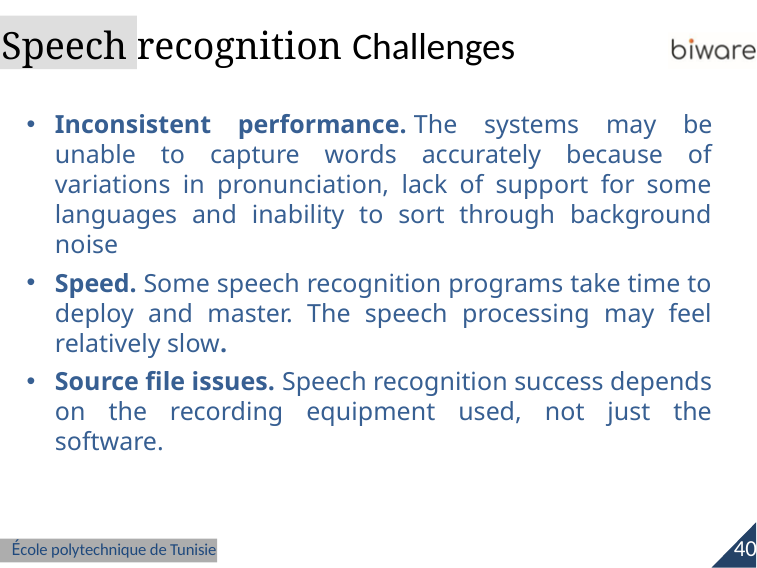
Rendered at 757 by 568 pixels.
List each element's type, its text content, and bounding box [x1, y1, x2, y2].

picture [667, 4, 757, 94]
slide_number 40 [730, 545, 757, 568]
text_box École polytechnique de Tunisie [0, 537, 232, 567]
list Inconsistent performance. The systems may be unable to capture words accurately because of variations in pronunciation, lack of support for some languages and inability to sort through background noise Speed. Some speech recognition programs take time to deploy and master. The speech processing may feel relatively slow. Source file issues. Speech recognition success depends on the recording equipment used, not just the software. [25, 108, 713, 399]
text_box Speech recognition Challenges [0, 14, 531, 74]
